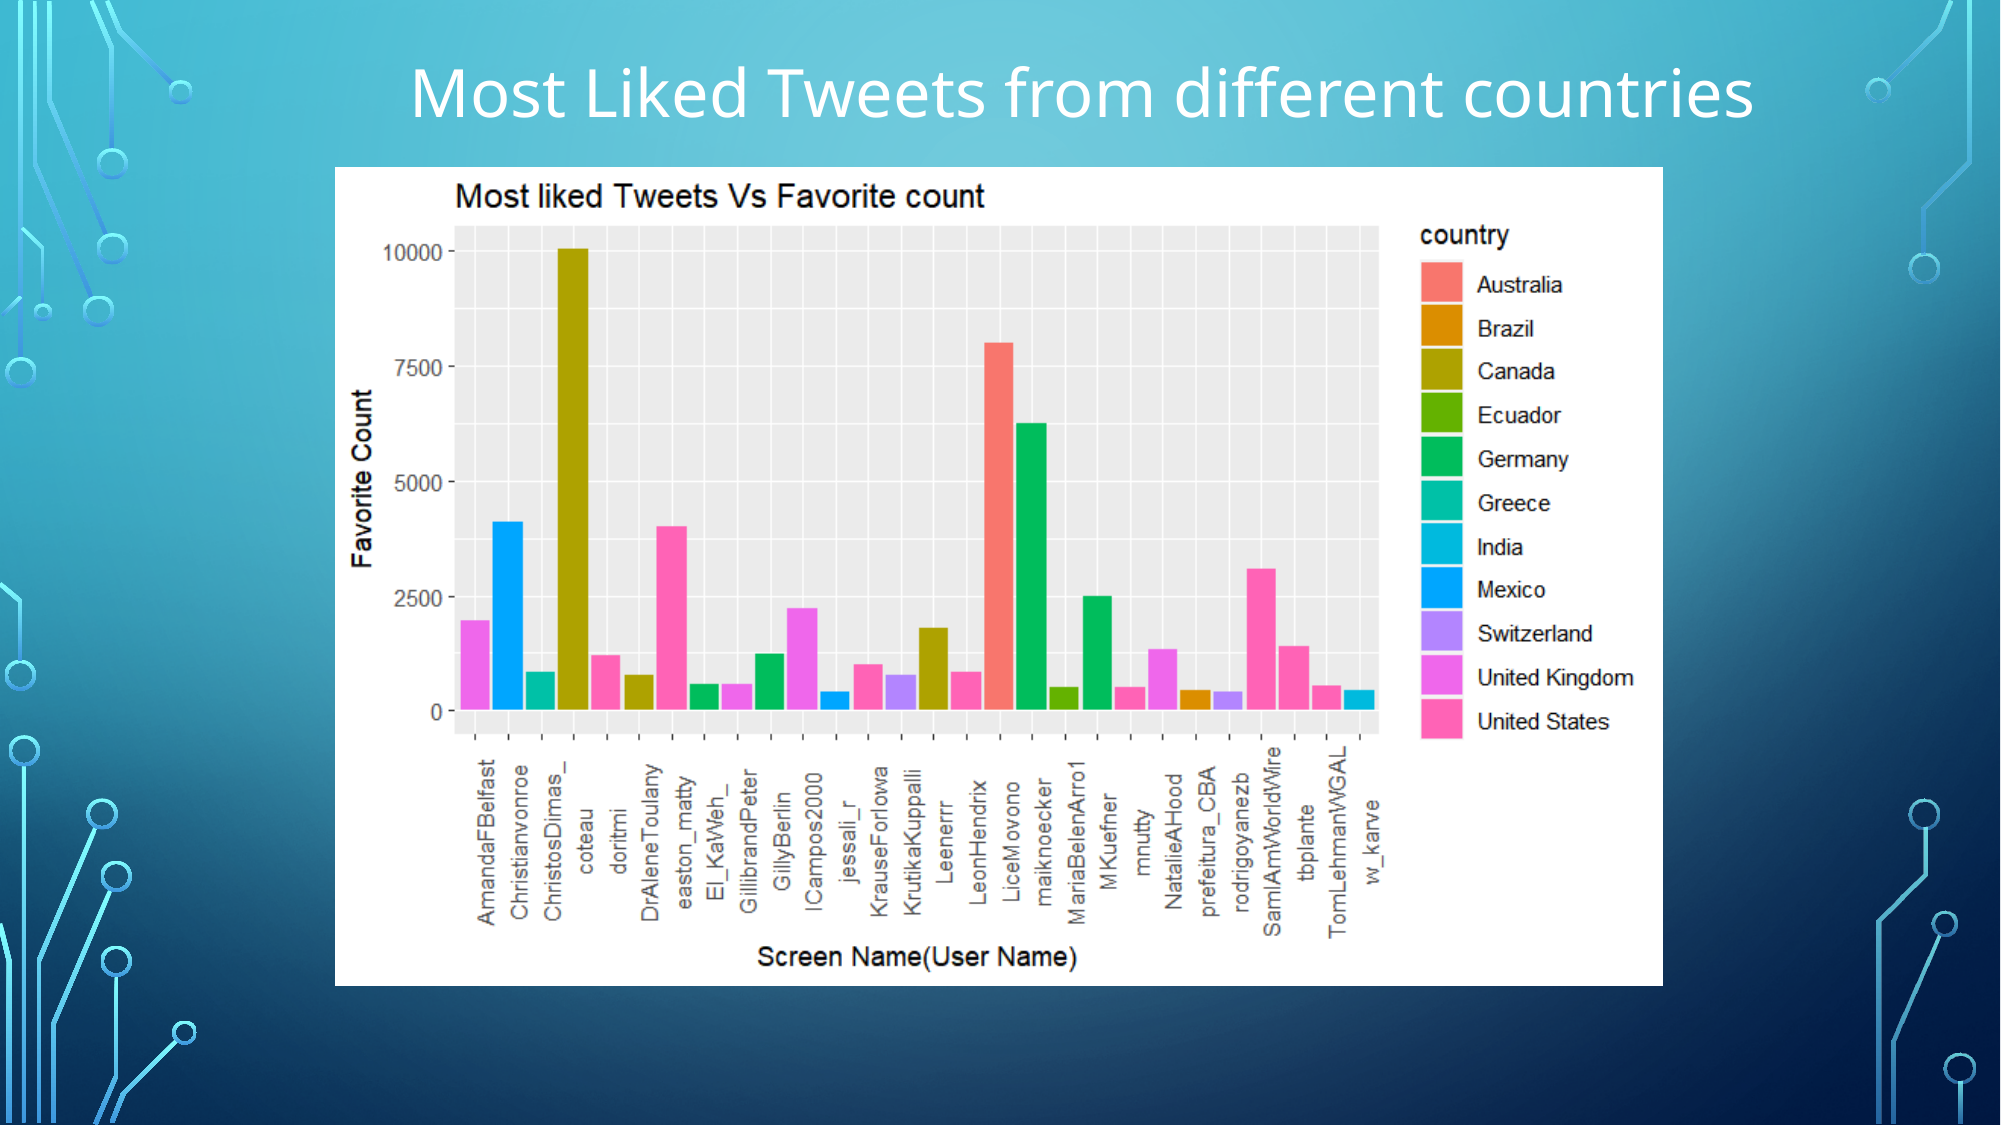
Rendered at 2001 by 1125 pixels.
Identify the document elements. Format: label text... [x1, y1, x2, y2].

picture [335, 167, 1663, 987]
text_box Most Liked Tweets from different countries [377, 43, 1901, 138]
